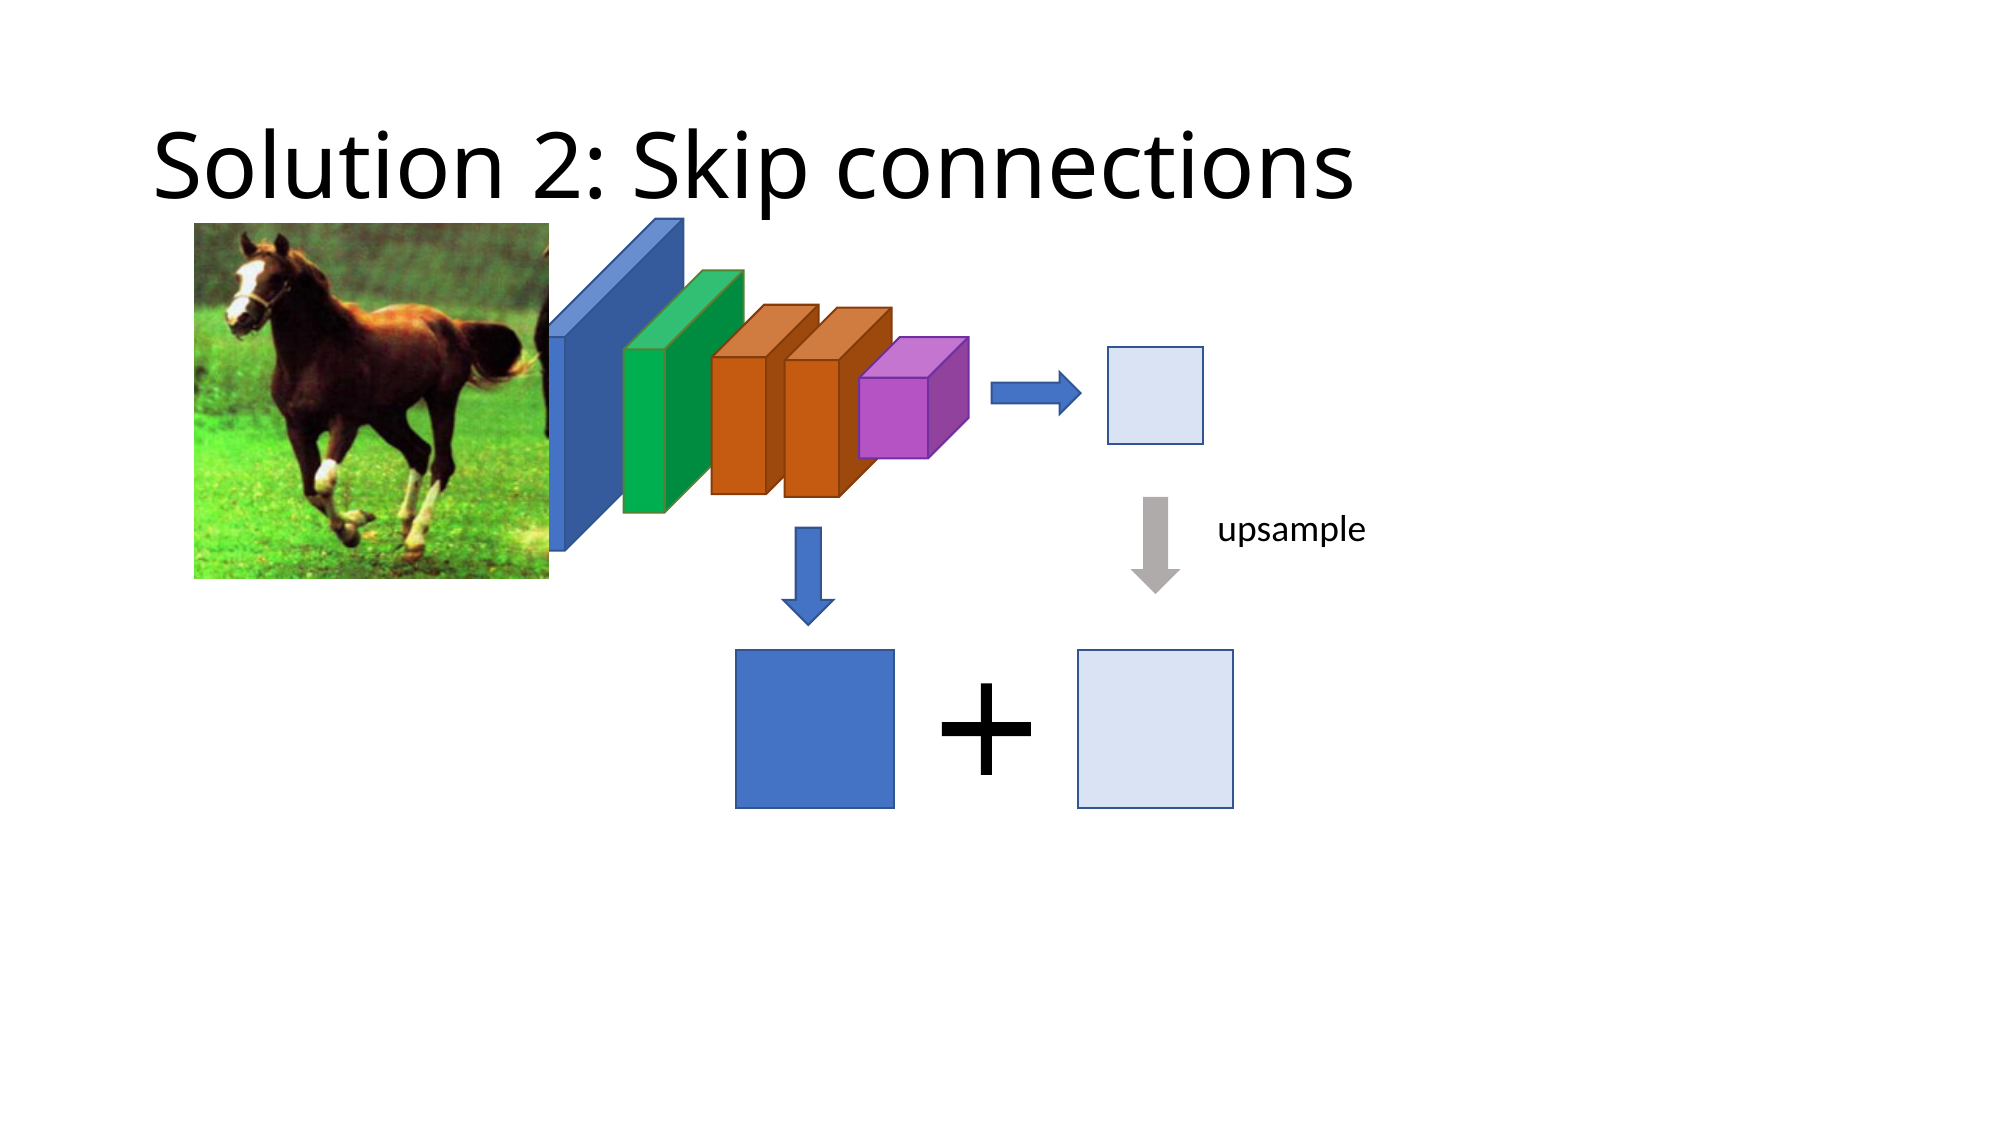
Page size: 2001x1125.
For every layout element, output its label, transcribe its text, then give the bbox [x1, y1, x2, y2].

text_box upsample [1202, 496, 1564, 557]
text_box [990, 369, 1082, 417]
text_box [1128, 495, 1184, 596]
text_box [780, 579, 836, 627]
text_box [941, 682, 1032, 776]
text_box [1077, 649, 1234, 809]
title Solution 2: Skip connections [137, 59, 1863, 278]
text_box [735, 649, 895, 809]
text_box [1107, 346, 1204, 445]
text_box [193, 218, 969, 579]
